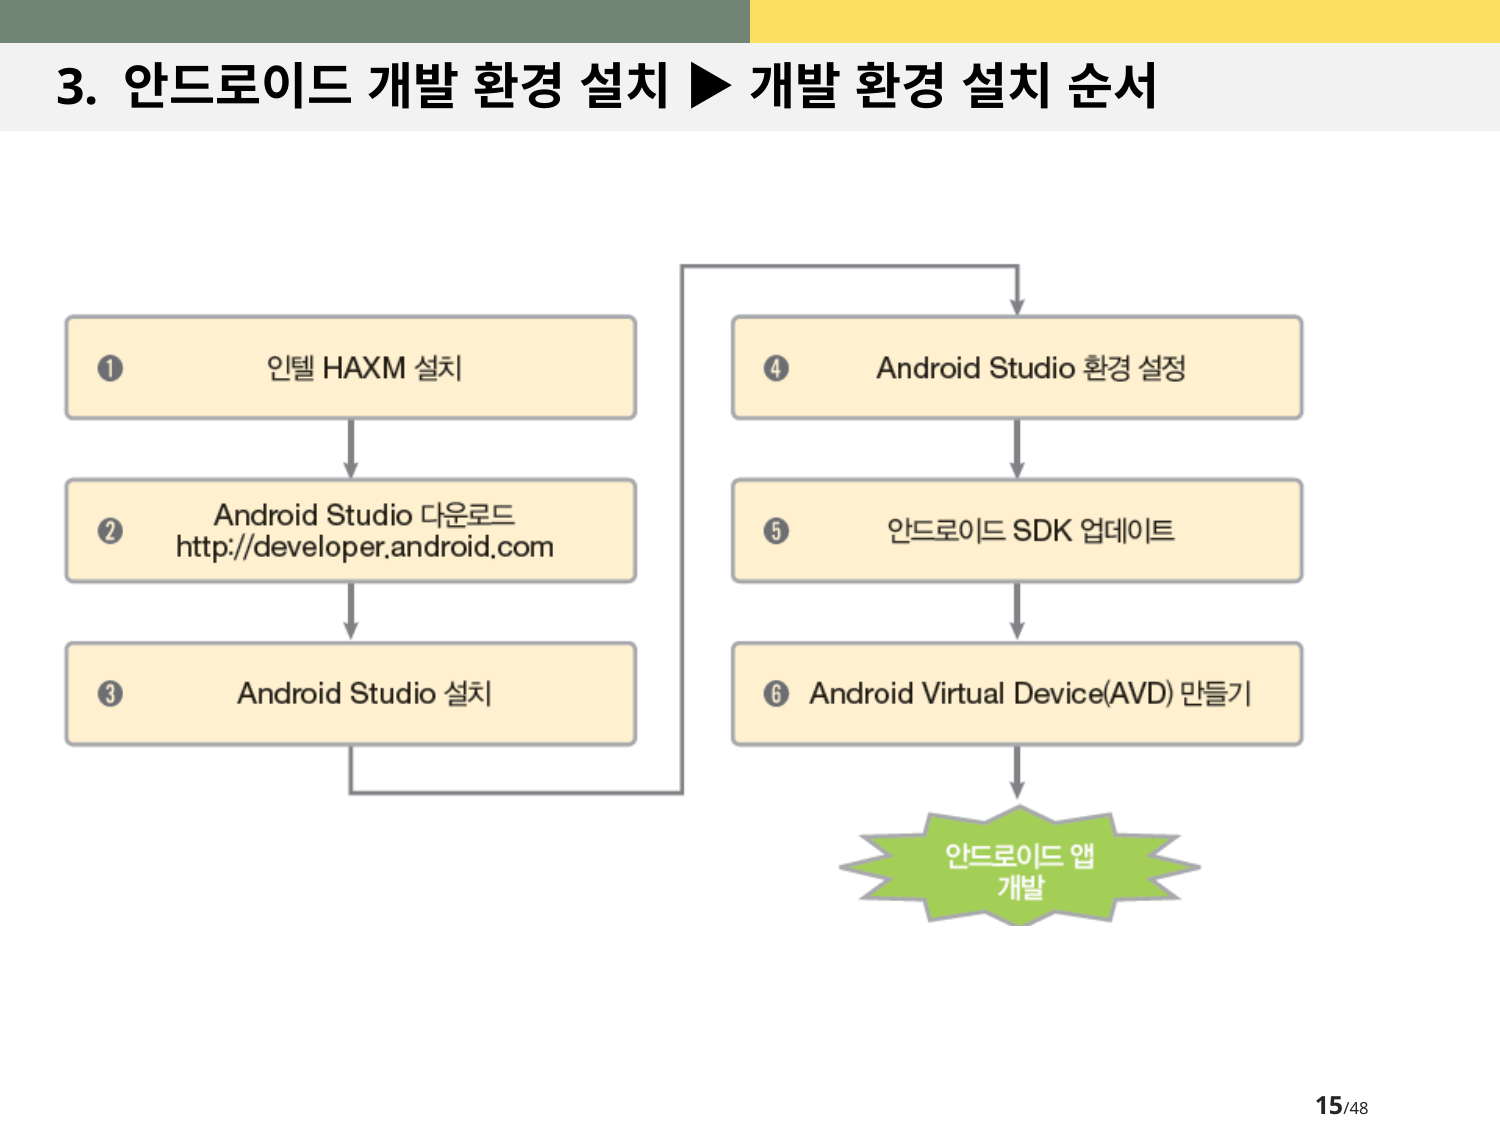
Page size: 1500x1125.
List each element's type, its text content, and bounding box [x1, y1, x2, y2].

title 3. 안드로이드 개발 환경 설치 ▶ 개발 환경 설치 순서 [41, 42, 1459, 128]
picture [48, 255, 1316, 926]
